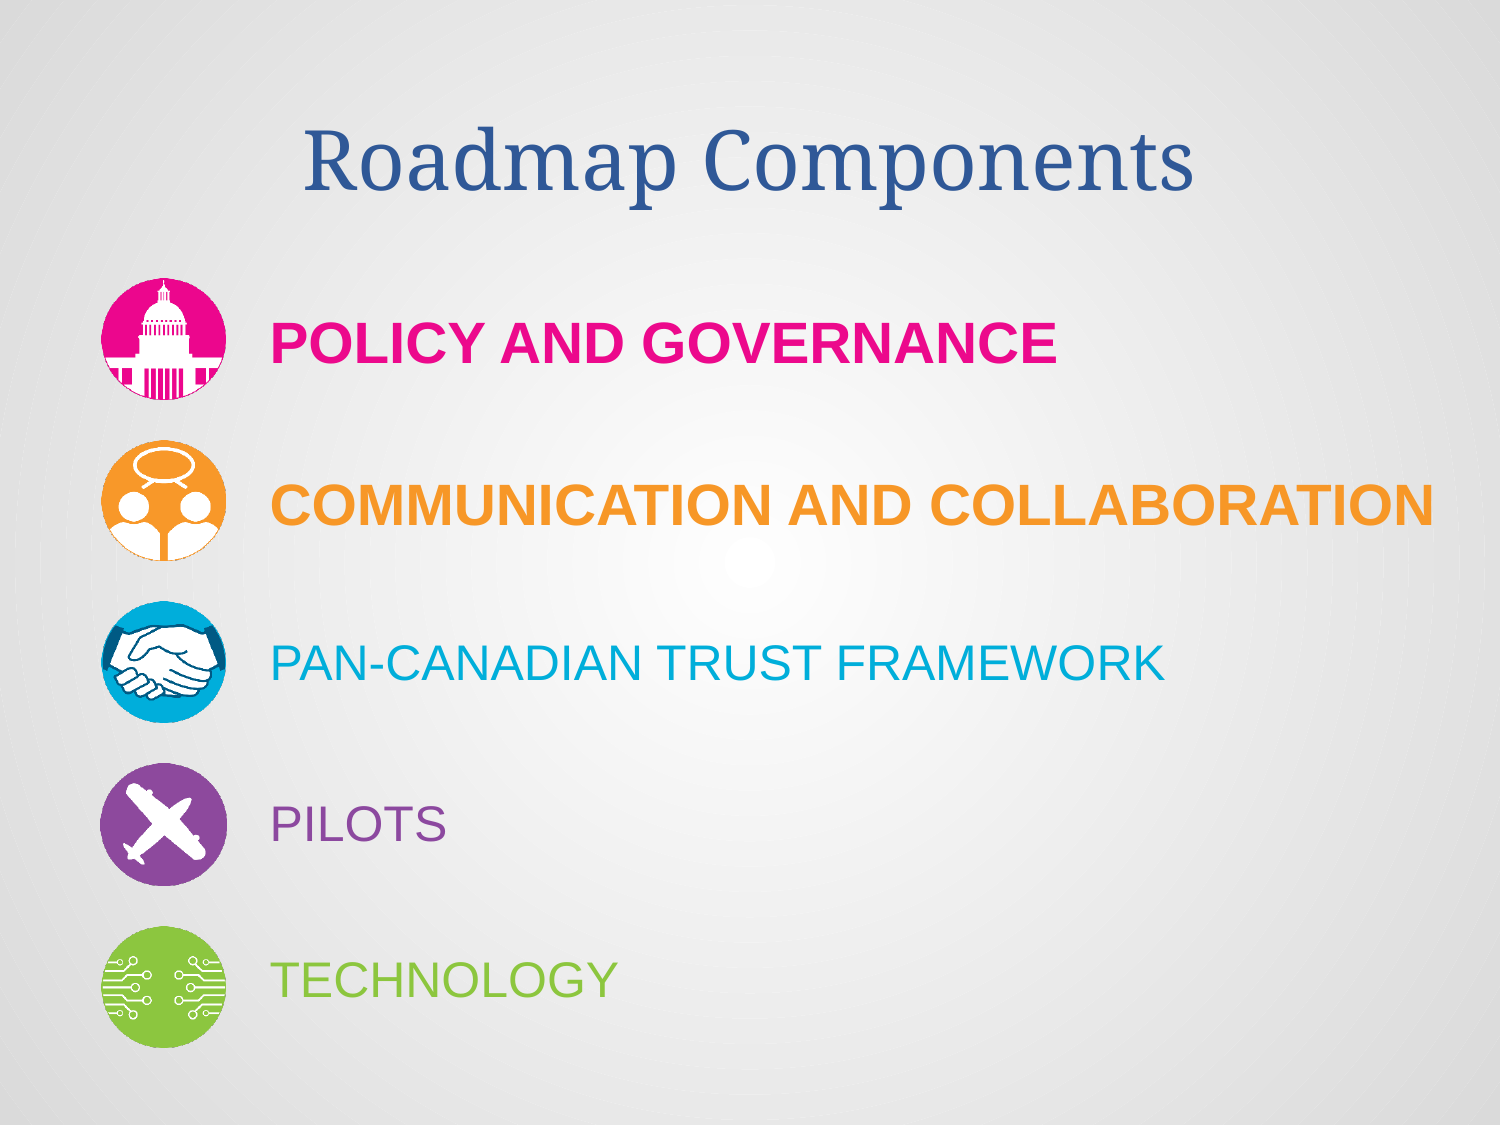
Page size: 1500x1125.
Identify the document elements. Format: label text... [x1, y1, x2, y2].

title Roadmap Components [0, 0, 1500, 215]
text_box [100, 278, 1495, 1048]
